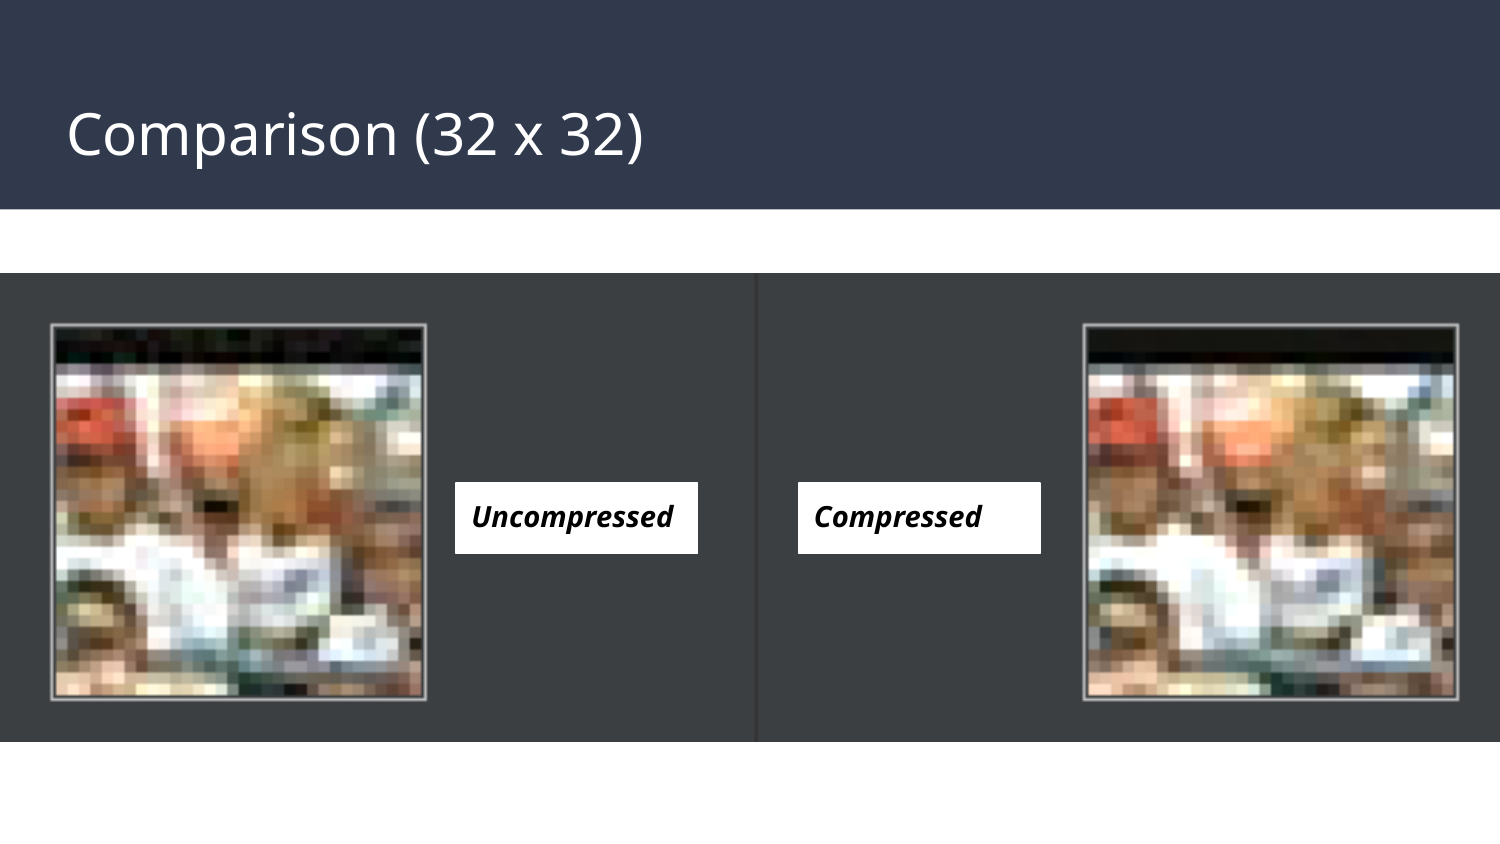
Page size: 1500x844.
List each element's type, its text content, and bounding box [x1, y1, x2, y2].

picture [0, 273, 1500, 742]
title Comparison (32 x 32) [51, 82, 1449, 185]
